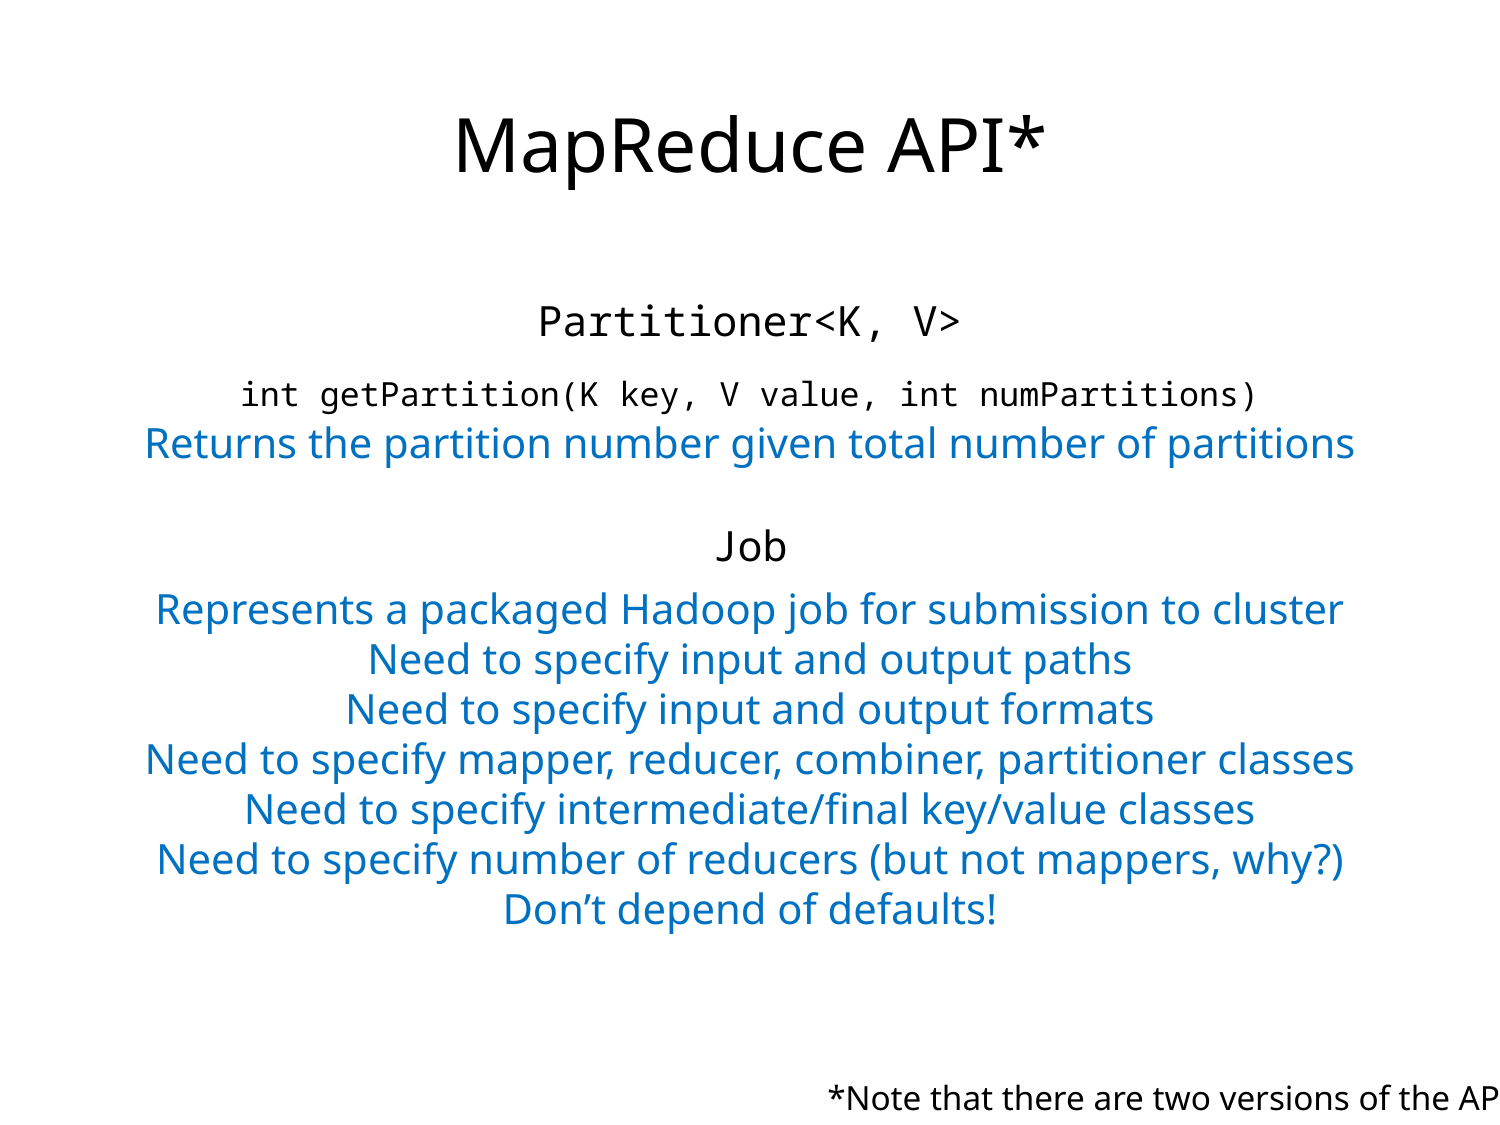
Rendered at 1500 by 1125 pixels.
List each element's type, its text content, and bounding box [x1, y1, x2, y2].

text_box Partitioner<K, V> [0, 287, 1500, 353]
text_box Represents a packaged Hadoop job for submission to cluster Need to specify input and output paths Need to specify input and output formats Need to specify mapper, reducer, combiner, partitioner classes Need to specify intermediate/final key/value classes Need to specify number of reducers (but not mappers, why?) Don’t depend of defaults! [0, 575, 1500, 940]
text_box *Note that there are two versions of the API! [812, 1069, 1500, 1125]
text_box Job [0, 512, 1500, 575]
text_box MapReduce API* [0, 90, 1500, 203]
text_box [0, 365, 1500, 476]
